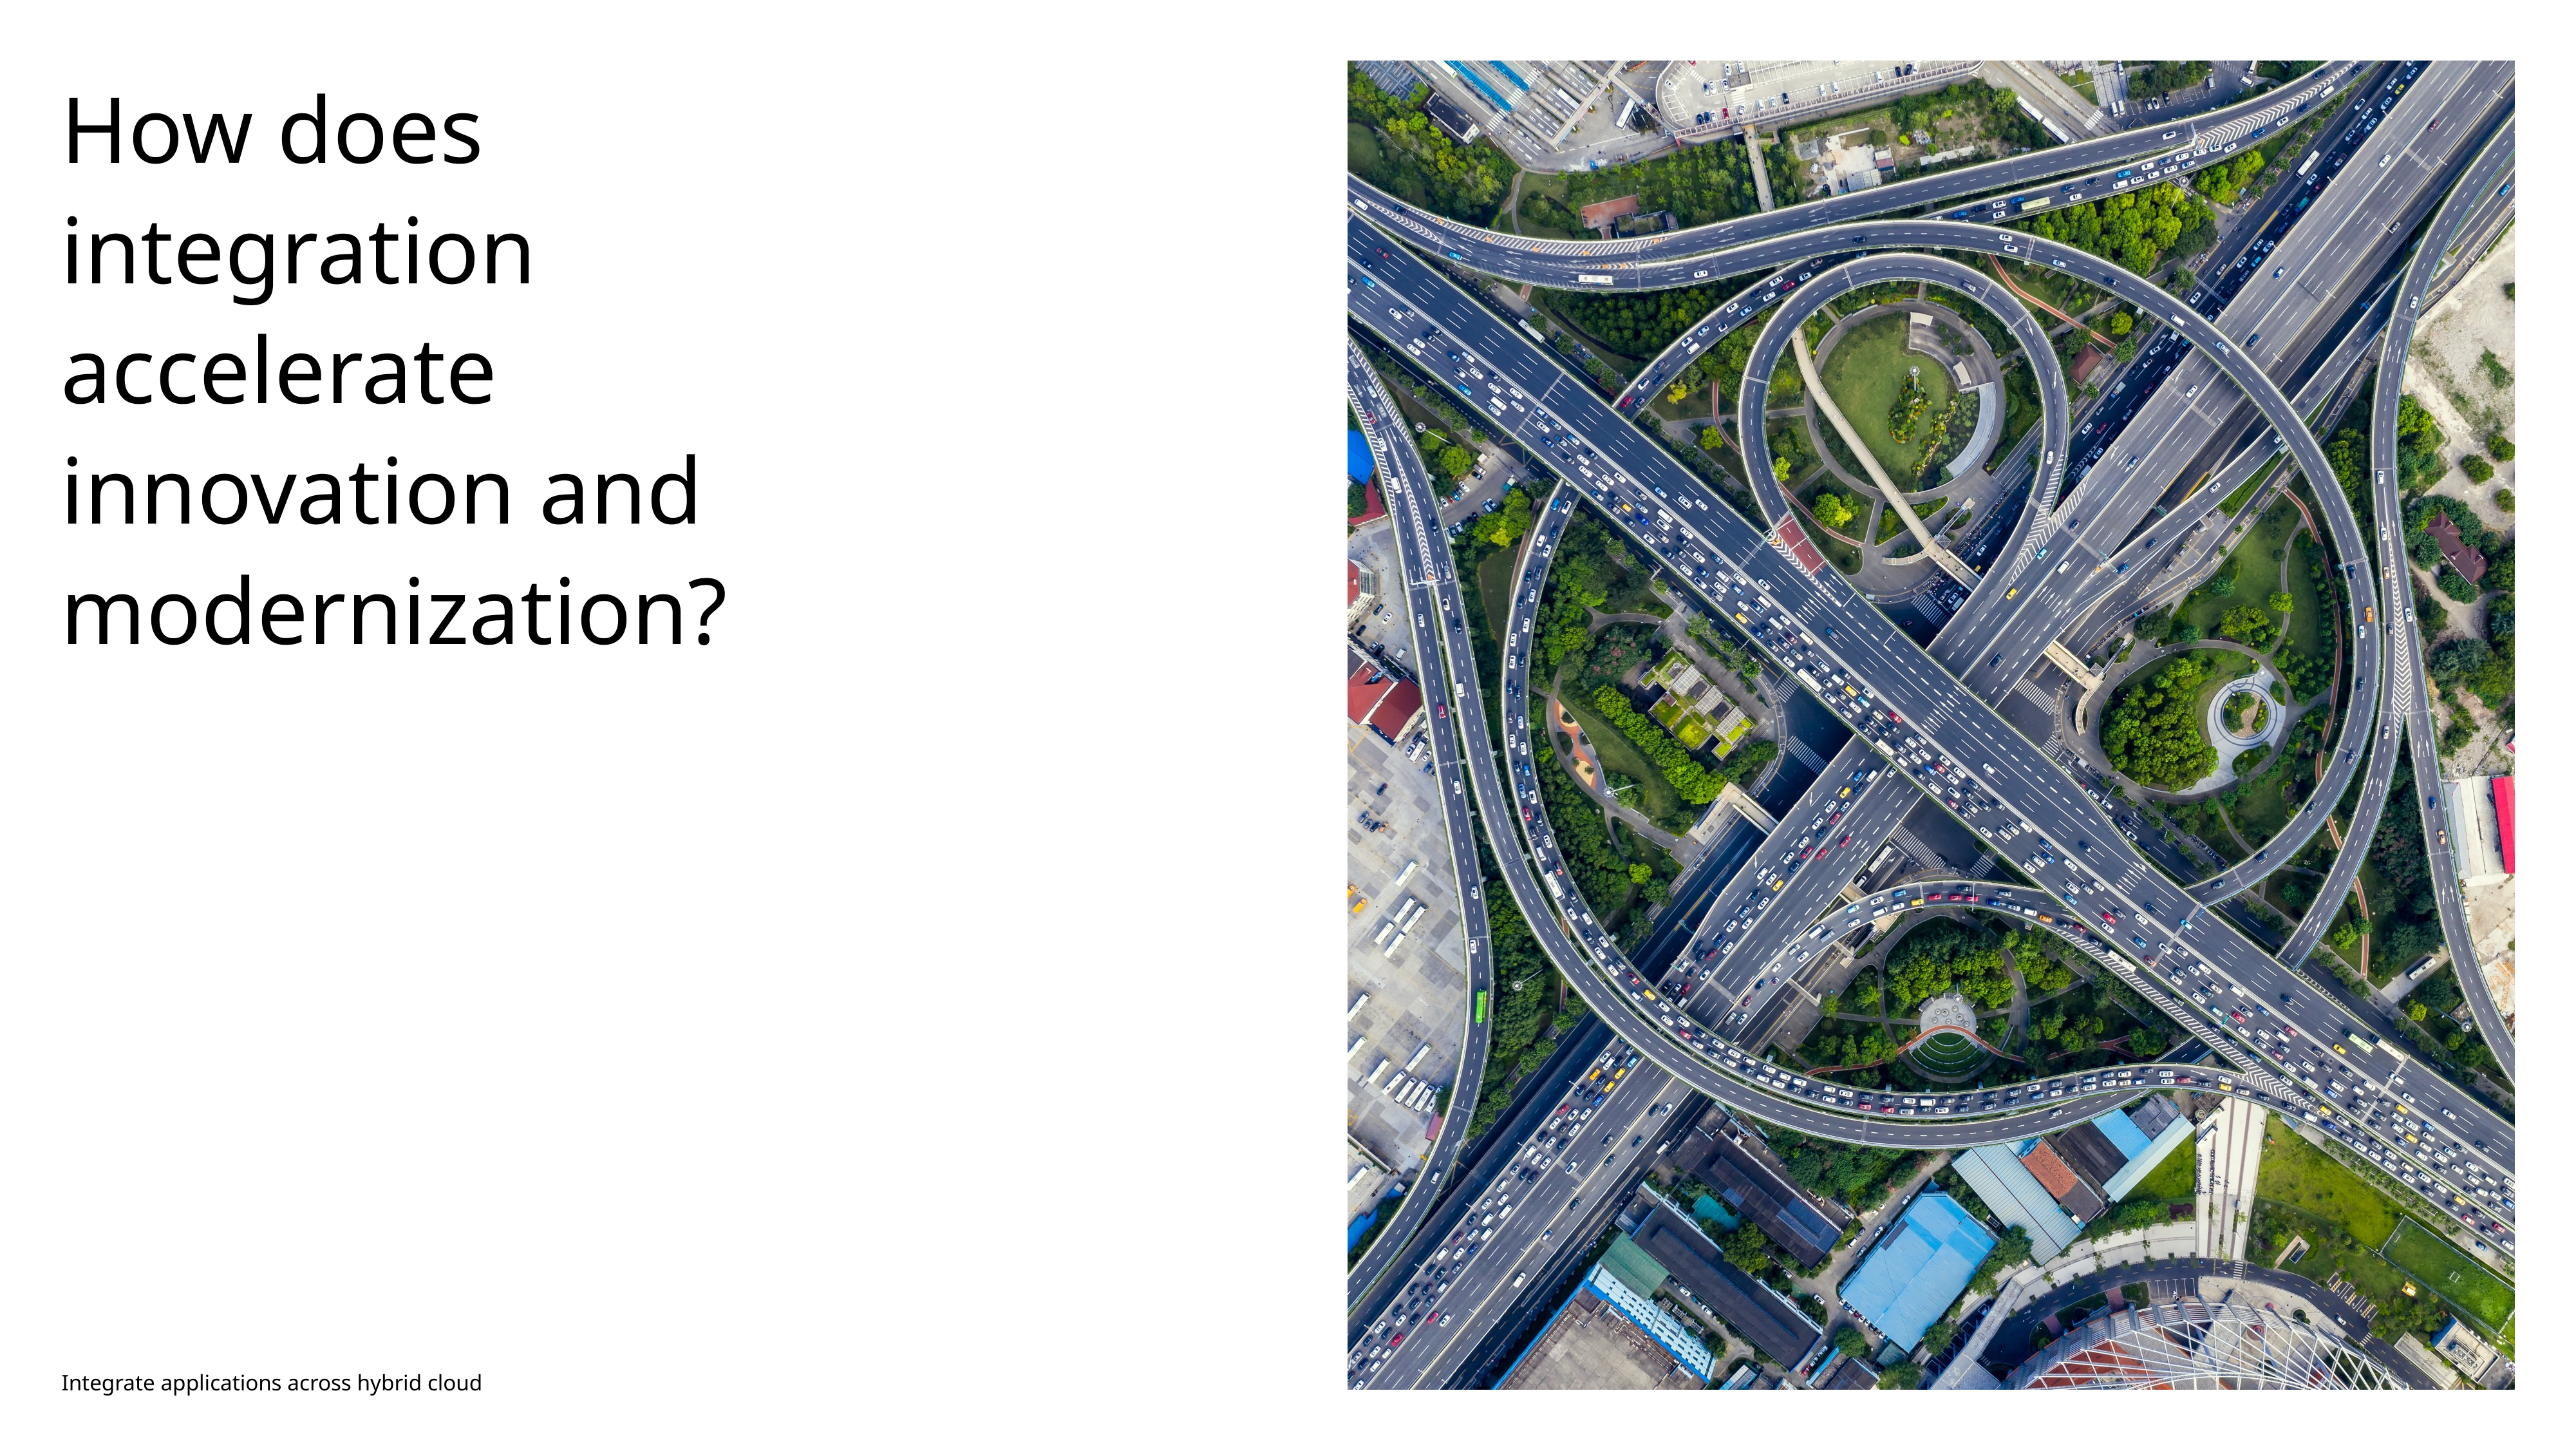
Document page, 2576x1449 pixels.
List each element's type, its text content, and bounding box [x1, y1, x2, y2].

footer Integrate applications across hybrid cloud [61, 1354, 585, 1396]
picture [1348, 61, 2515, 1390]
title How does integration accelerate innovation and modernization? [60, 60, 966, 484]
